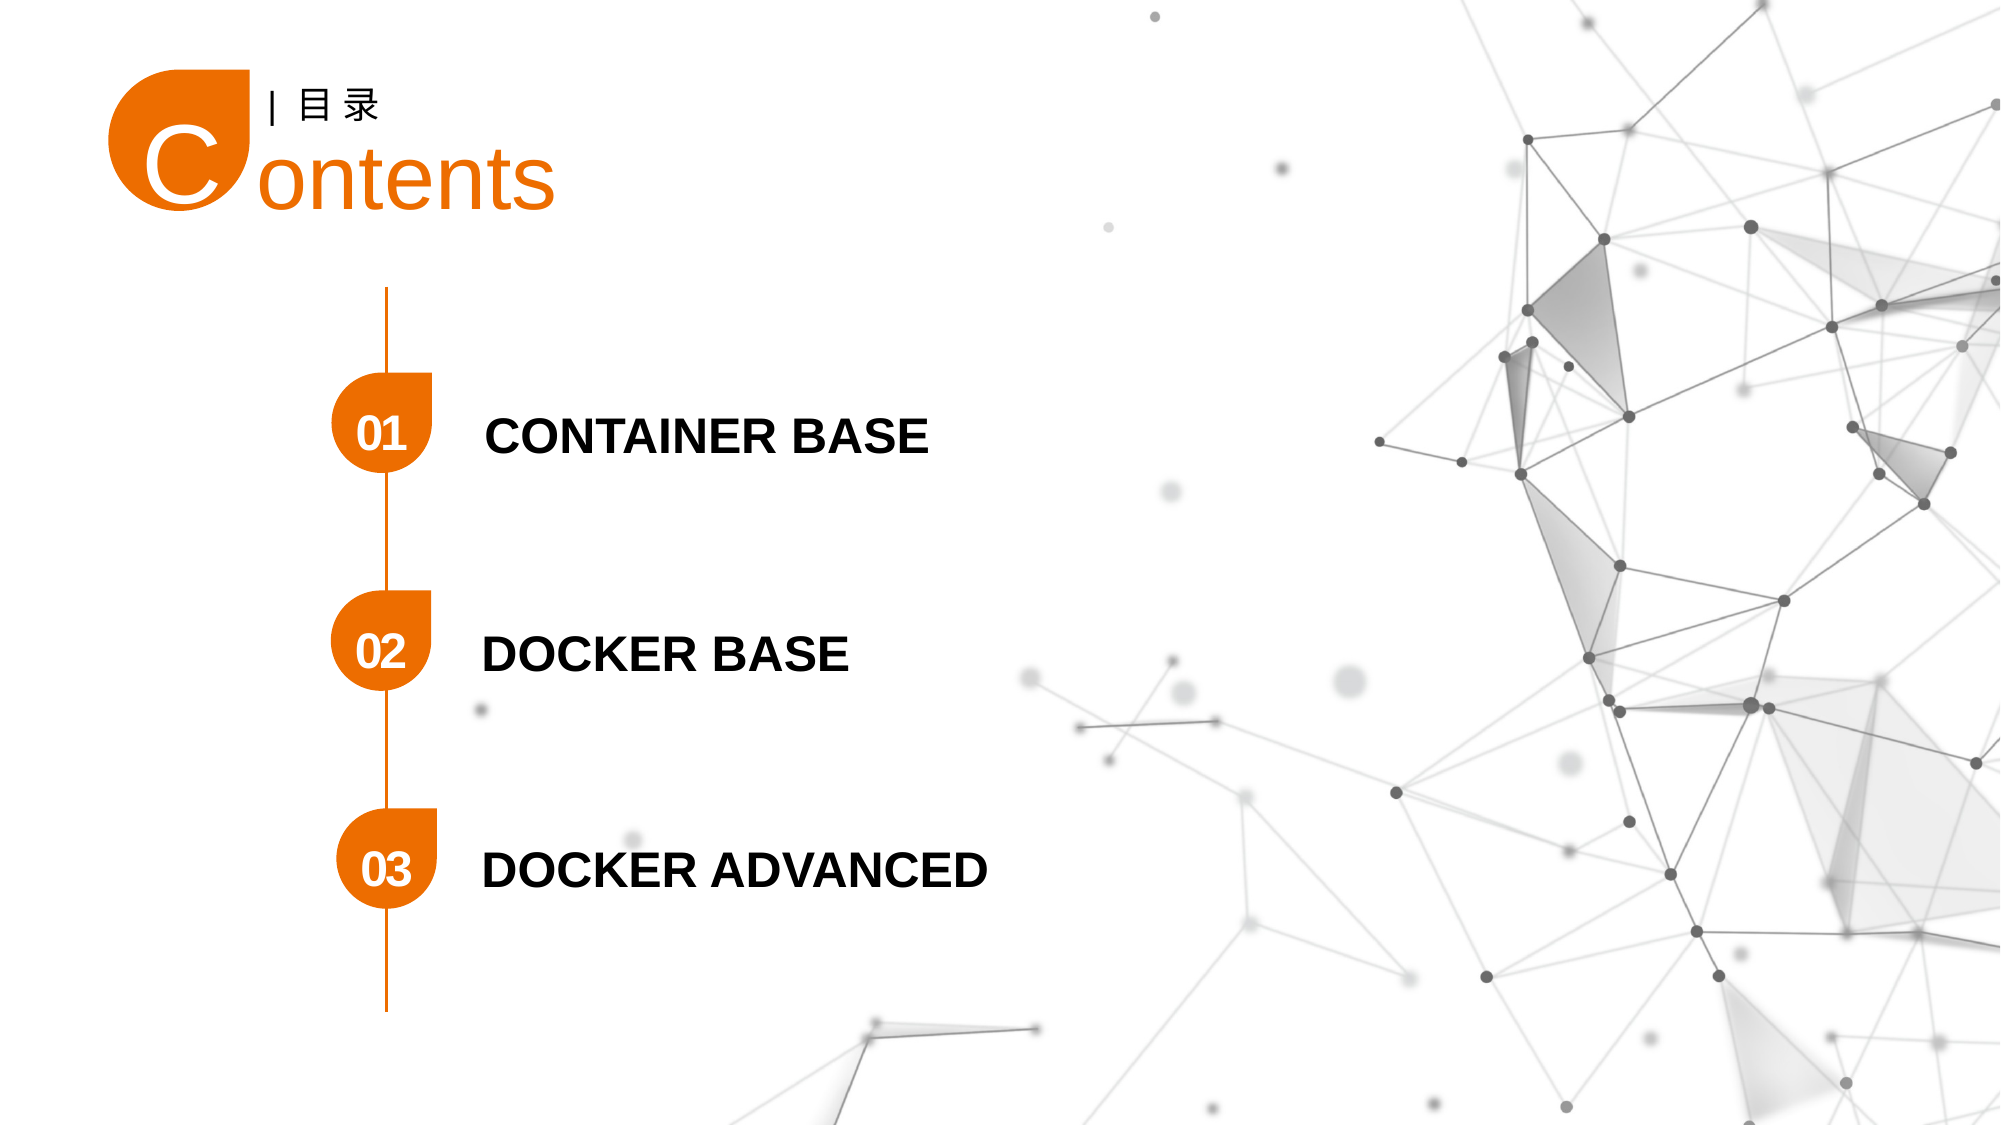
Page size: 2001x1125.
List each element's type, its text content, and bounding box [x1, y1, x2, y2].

text_box | 目 录 [252, 60, 395, 134]
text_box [330, 590, 868, 691]
text_box ontents [242, 77, 573, 236]
text_box [238, 69, 250, 180]
text_box C [127, 42, 238, 234]
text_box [336, 808, 1182, 909]
picture [465, 0, 2001, 1125]
text_box [108, 92, 127, 189]
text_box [331, 372, 950, 473]
